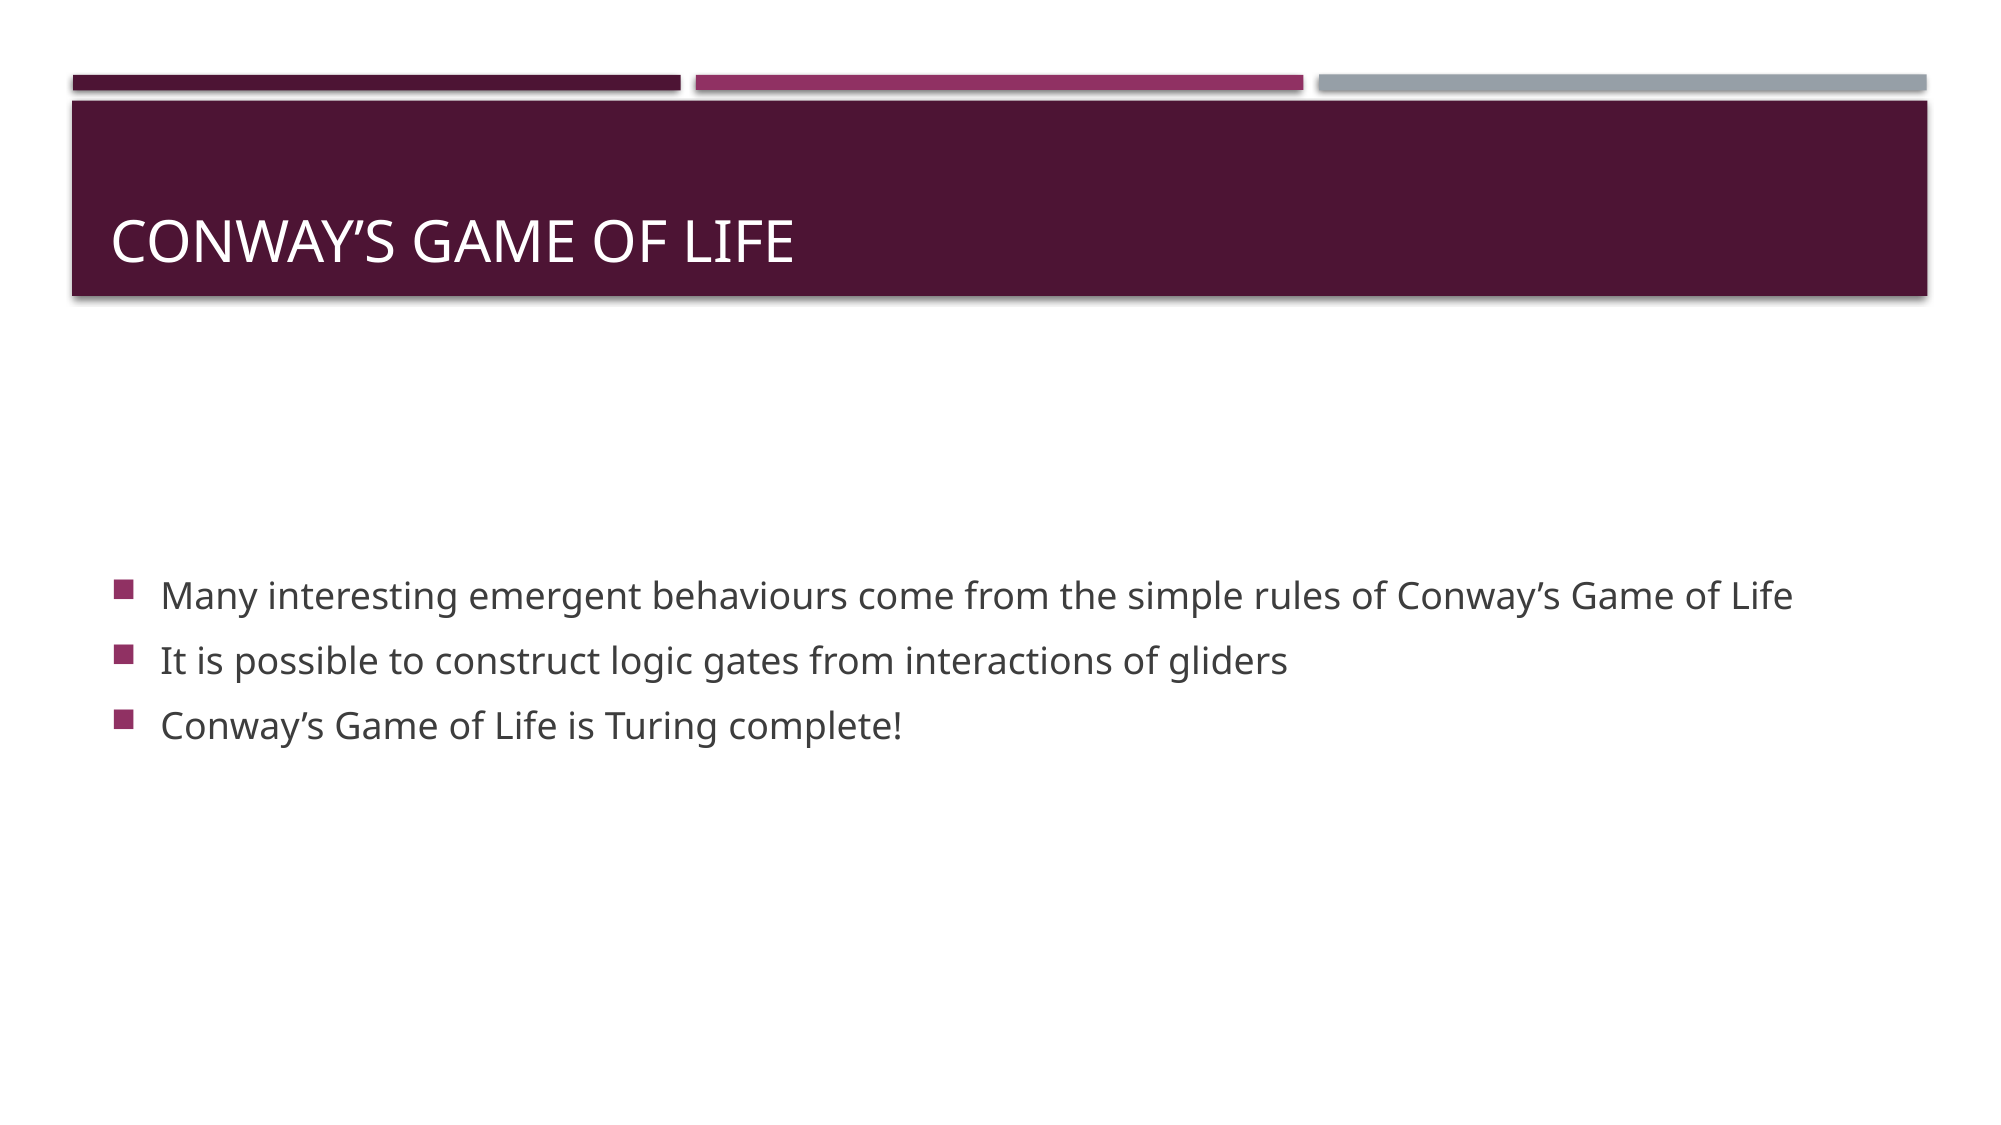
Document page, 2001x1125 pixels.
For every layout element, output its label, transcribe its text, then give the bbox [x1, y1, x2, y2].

list Many interesting emergent behaviours come from the simple rules of Conway’s Game of Life It is possible to construct logic gates from interactions of gliders Conway’s Game of Life is Turing complete! [95, 357, 1905, 962]
title Conway’s game of Life [95, 115, 1905, 282]
